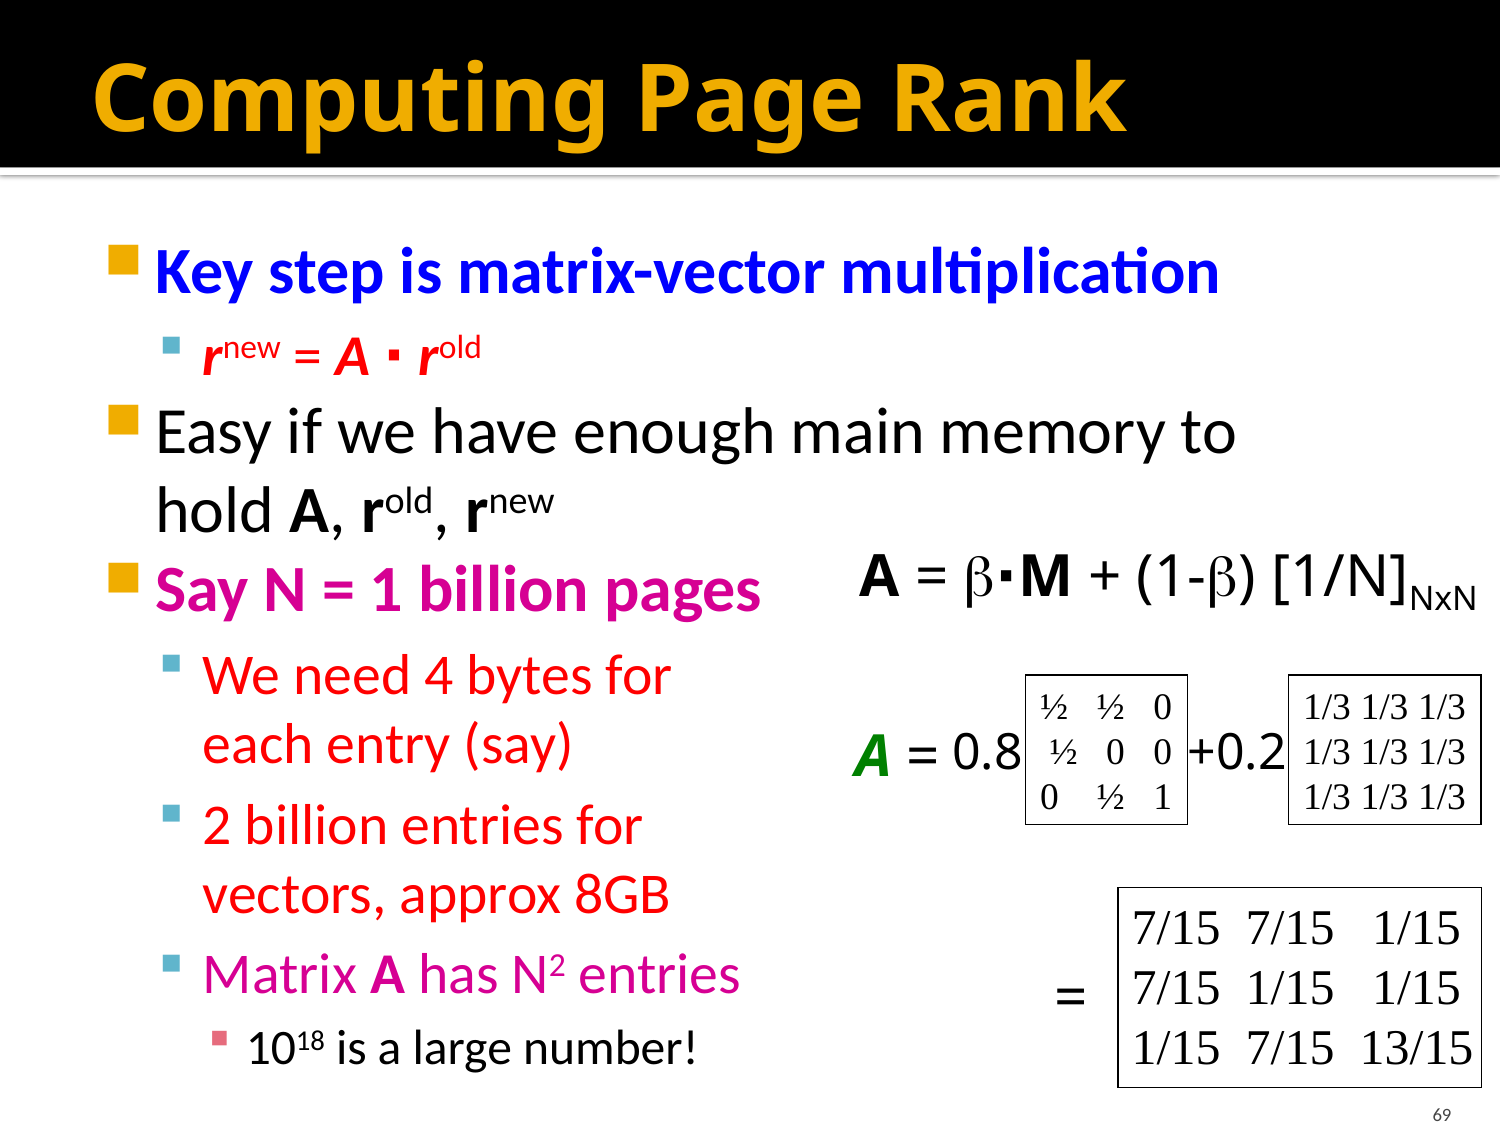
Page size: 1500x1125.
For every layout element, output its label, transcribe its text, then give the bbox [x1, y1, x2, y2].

text_box 1/3 1/3 1/3 1/3 1/3 1/3 1/3 1/3 1/3 [1288, 674, 1481, 825]
text_box A = [840, 710, 955, 796]
text_box 0.8 [955, 712, 1038, 788]
text_box A = ∙M + (1-) [1/N]NxN [770, 530, 1493, 625]
list Key step is matrix-vector multiplication rnew = A ∙ rold Easy if we have enough main memory to hold A, rold, rnew Say N = 1 billion pages We need 4 bytes for each entry (say) 2 billion entries for vectors, approx 8GB Matrix A has N2 entries 1018 is a large number! [75, 212, 1385, 1088]
text_box ½ ½ 0 ½ 0 0 0 ½ 1 [1025, 674, 1188, 825]
title Computing Page Rank [75, 12, 1425, 175]
text_box 7/15 7/15 1/15 7/15 1/15 1/15 1/15 7/15 13/15 [1054, 887, 1489, 1083]
text_box +0.2 [1173, 712, 1302, 788]
slide_number 69 [1345, 1088, 1467, 1125]
text_box [1117, 1083, 1482, 1088]
text_box = [1024, 951, 1103, 1037]
